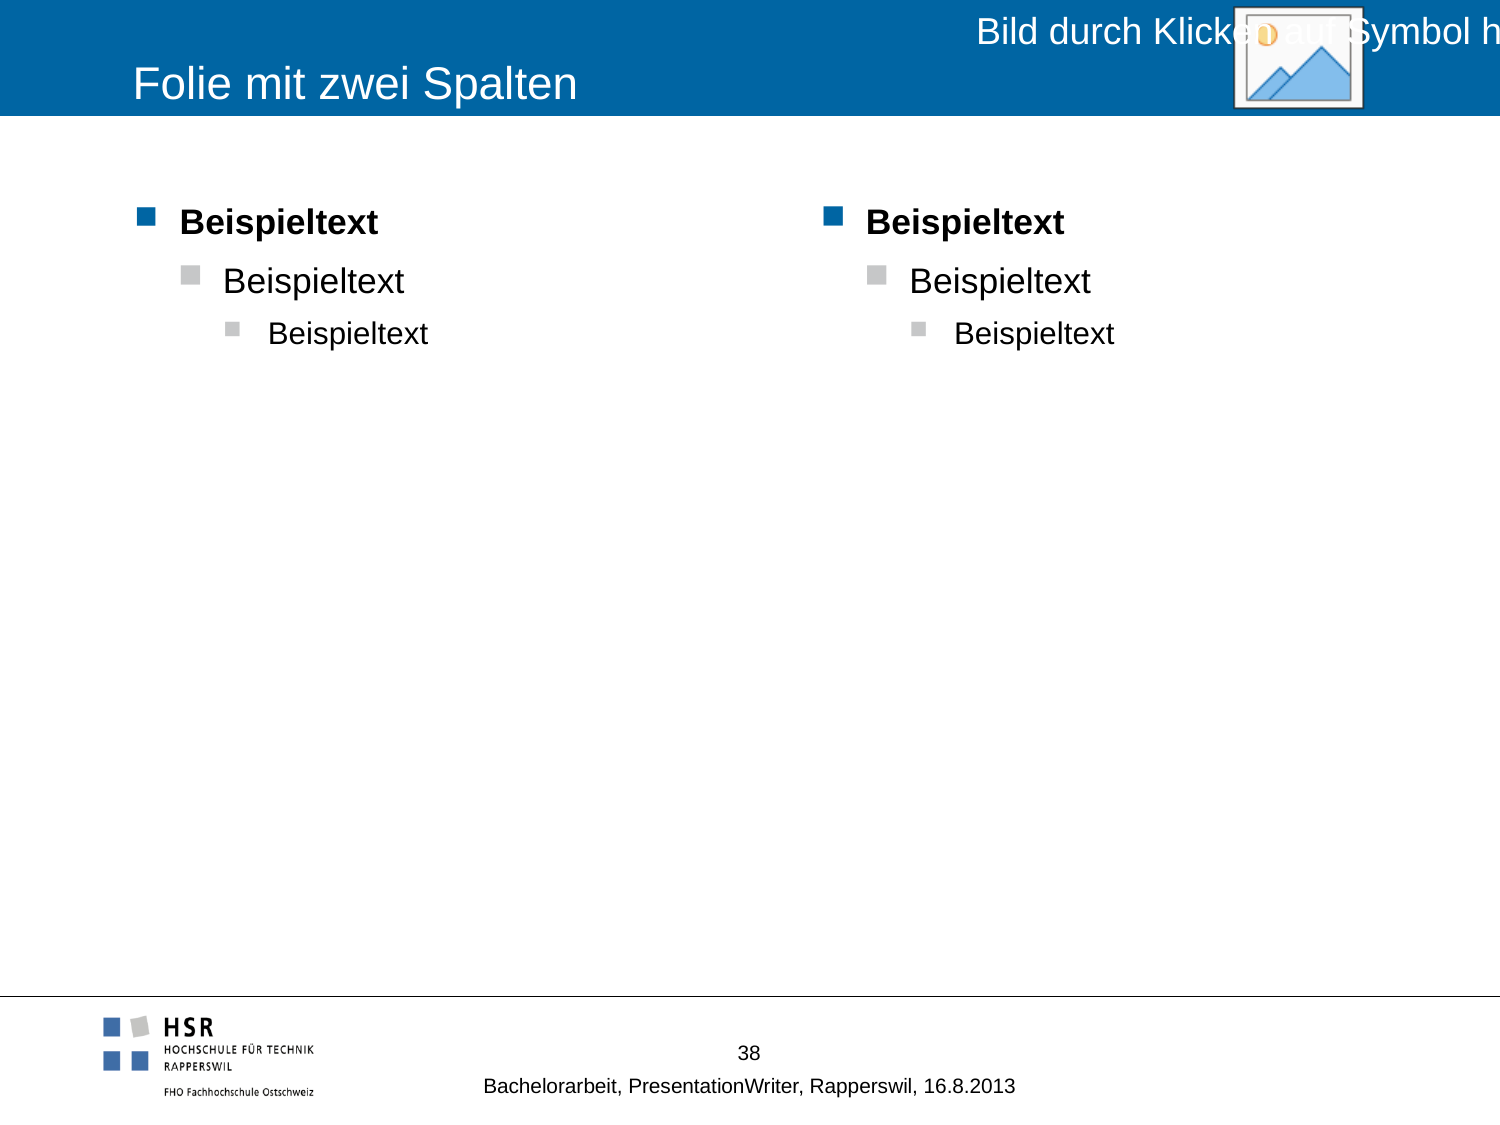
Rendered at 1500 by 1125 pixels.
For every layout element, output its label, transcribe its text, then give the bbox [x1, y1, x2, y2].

picture [1097, 0, 1500, 117]
footer Bachelorarbeit, PresentationWriter, Rapperswil, 16.8.2013 [412, 1064, 1087, 1106]
picture [60, 1001, 327, 1111]
list Beispieltext Beispieltext Beispieltext [762, 191, 1425, 985]
slide_number 38 [413, 1042, 1085, 1062]
list Beispieltext Beispieltext Beispieltext [76, 191, 739, 985]
title Folie mit zwei Spalten [0, 0, 1095, 116]
